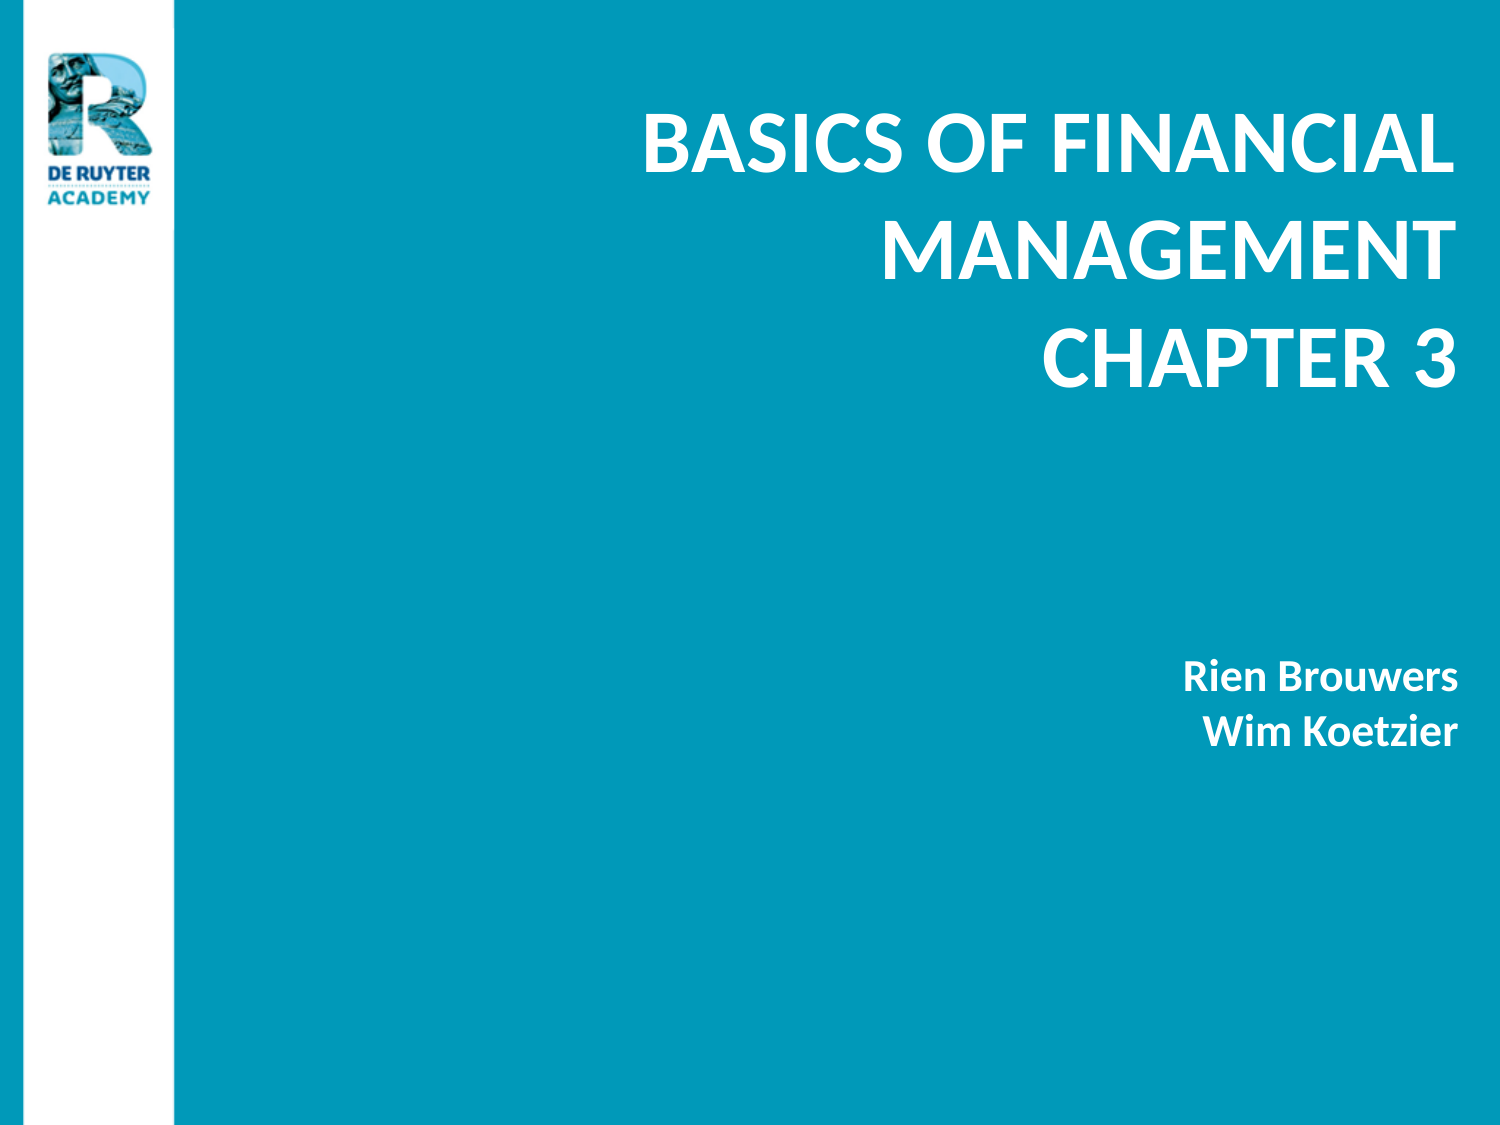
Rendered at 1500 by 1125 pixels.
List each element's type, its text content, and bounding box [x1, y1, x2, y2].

list Rien Brouwers Wim Koetzier [277, 645, 1459, 1125]
picture [0, 0, 1500, 1125]
title Basics of Financial Management Chapter 3 [277, 82, 1459, 189]
